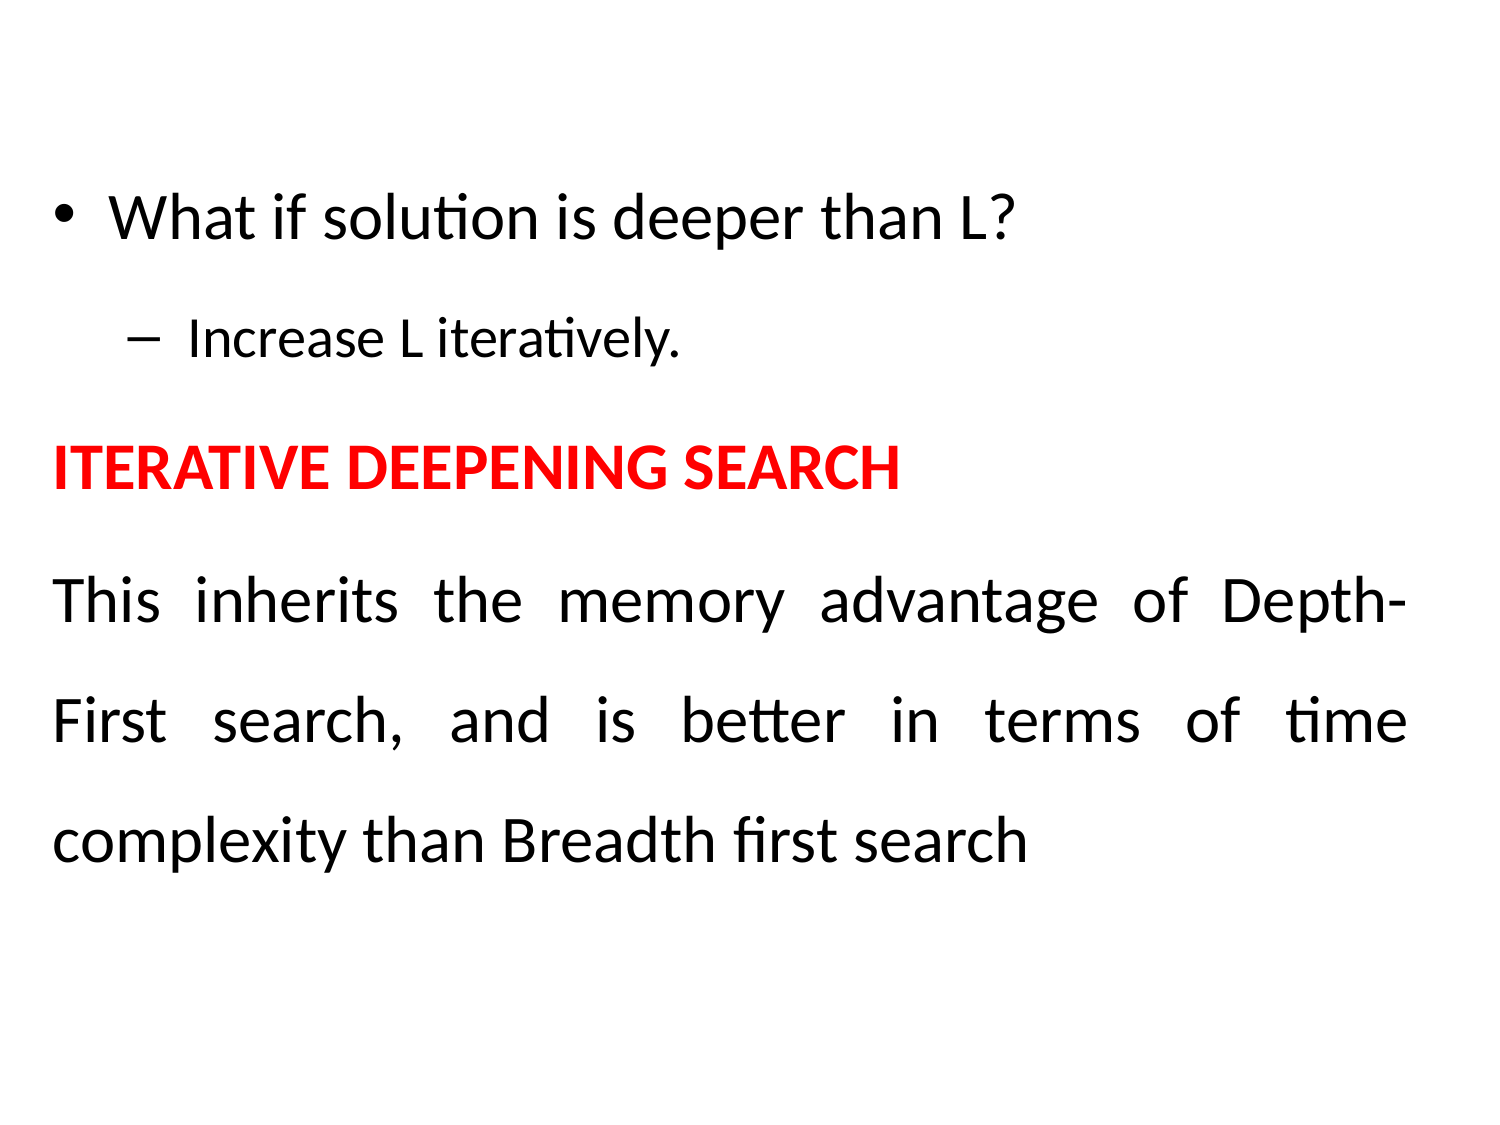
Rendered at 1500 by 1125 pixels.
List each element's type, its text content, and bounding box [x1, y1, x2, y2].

list What if solution is deeper than L? Increase L iteratively. ITERATIVE DEEPENING SEARCH This inherits the memory advantage of Depth-First search, and is better in terms of time complexity than Breadth first search [37, 125, 1425, 1005]
